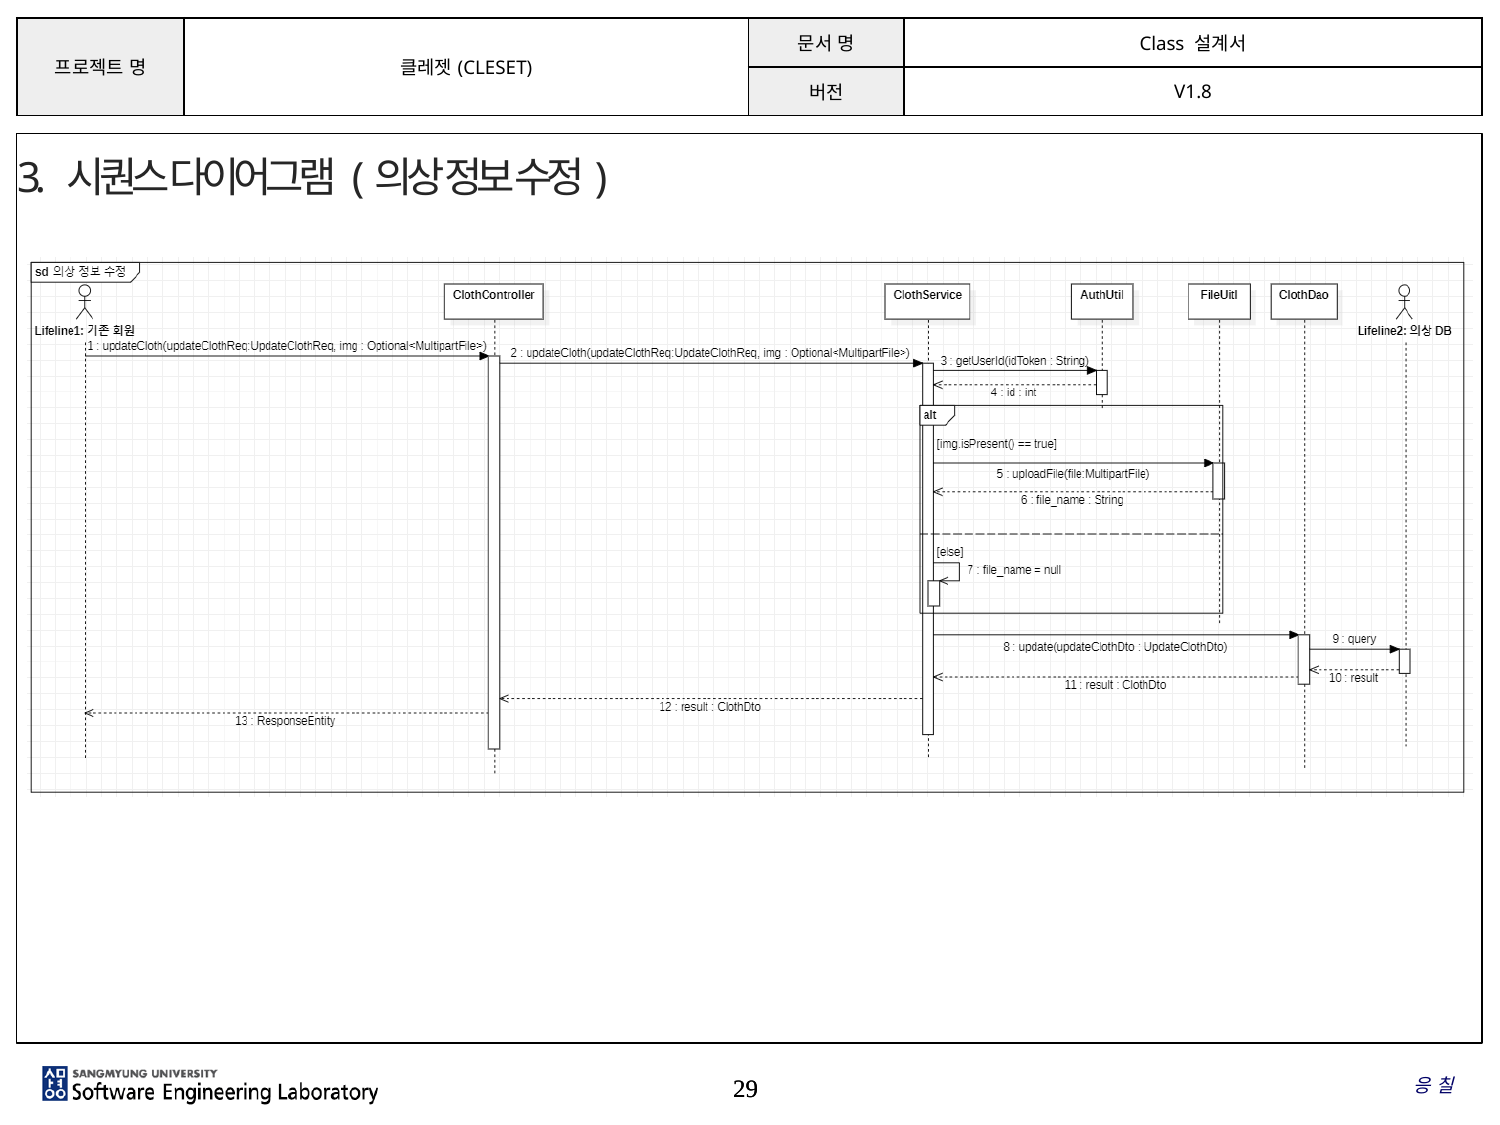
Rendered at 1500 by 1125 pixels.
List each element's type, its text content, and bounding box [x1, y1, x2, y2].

text_box 3. 시퀀스 다이어그램 (의상 정보 수정) [2, 143, 623, 209]
picture [42, 1066, 382, 1106]
footer 응 칠 [994, 1060, 1454, 1110]
picture [26, 256, 1473, 798]
